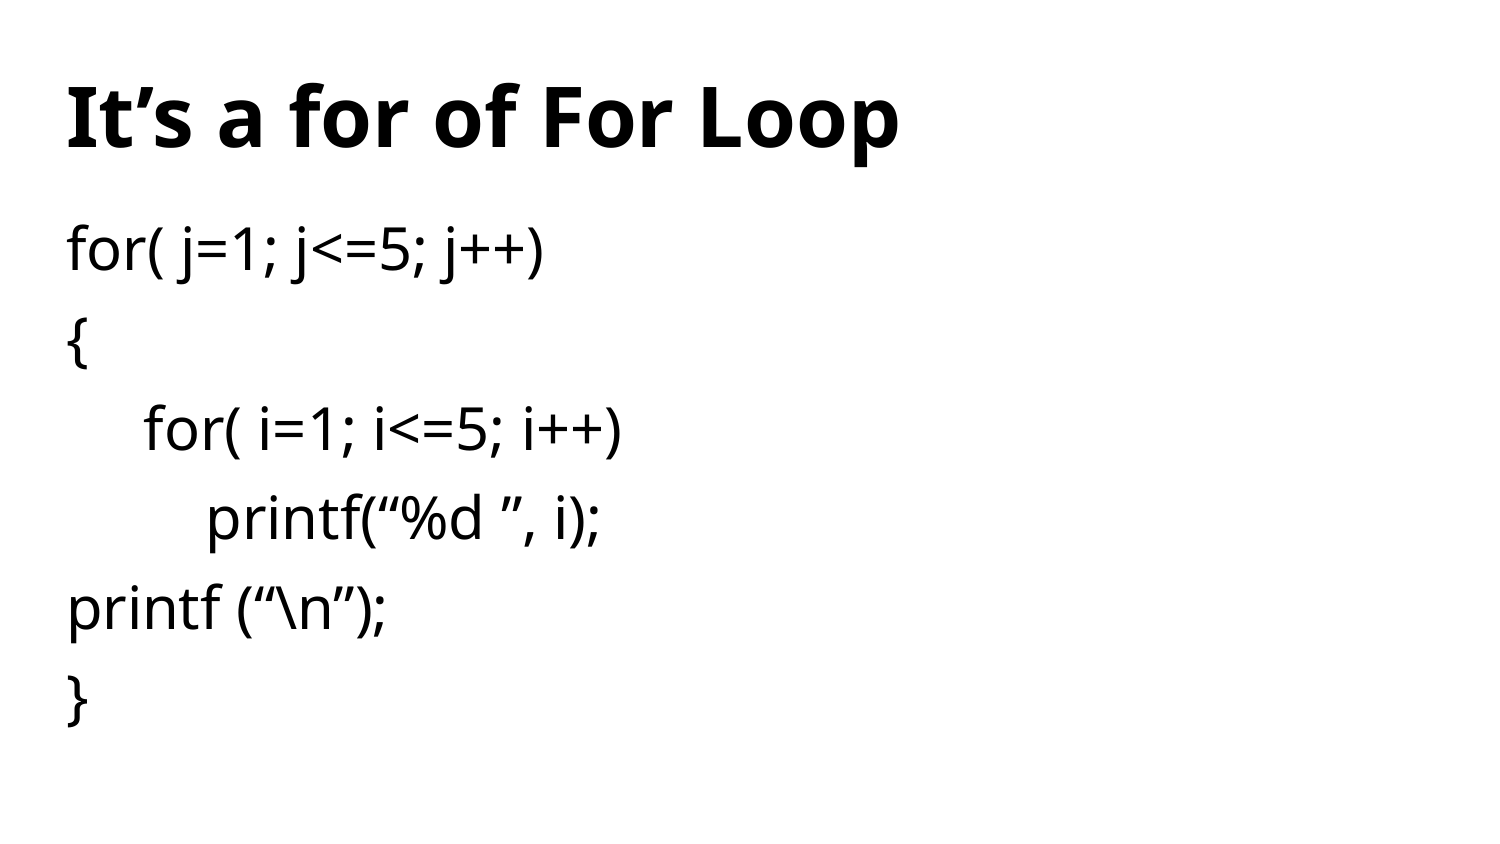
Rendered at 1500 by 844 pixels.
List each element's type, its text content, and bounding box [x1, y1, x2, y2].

title It’s a for of For Loop [51, 48, 1449, 180]
list for( j=1; j<=5; j++) { for( i=1; i<=5; i++) printf(“%d ”, i); printf (“\n”); } [51, 201, 1449, 750]
